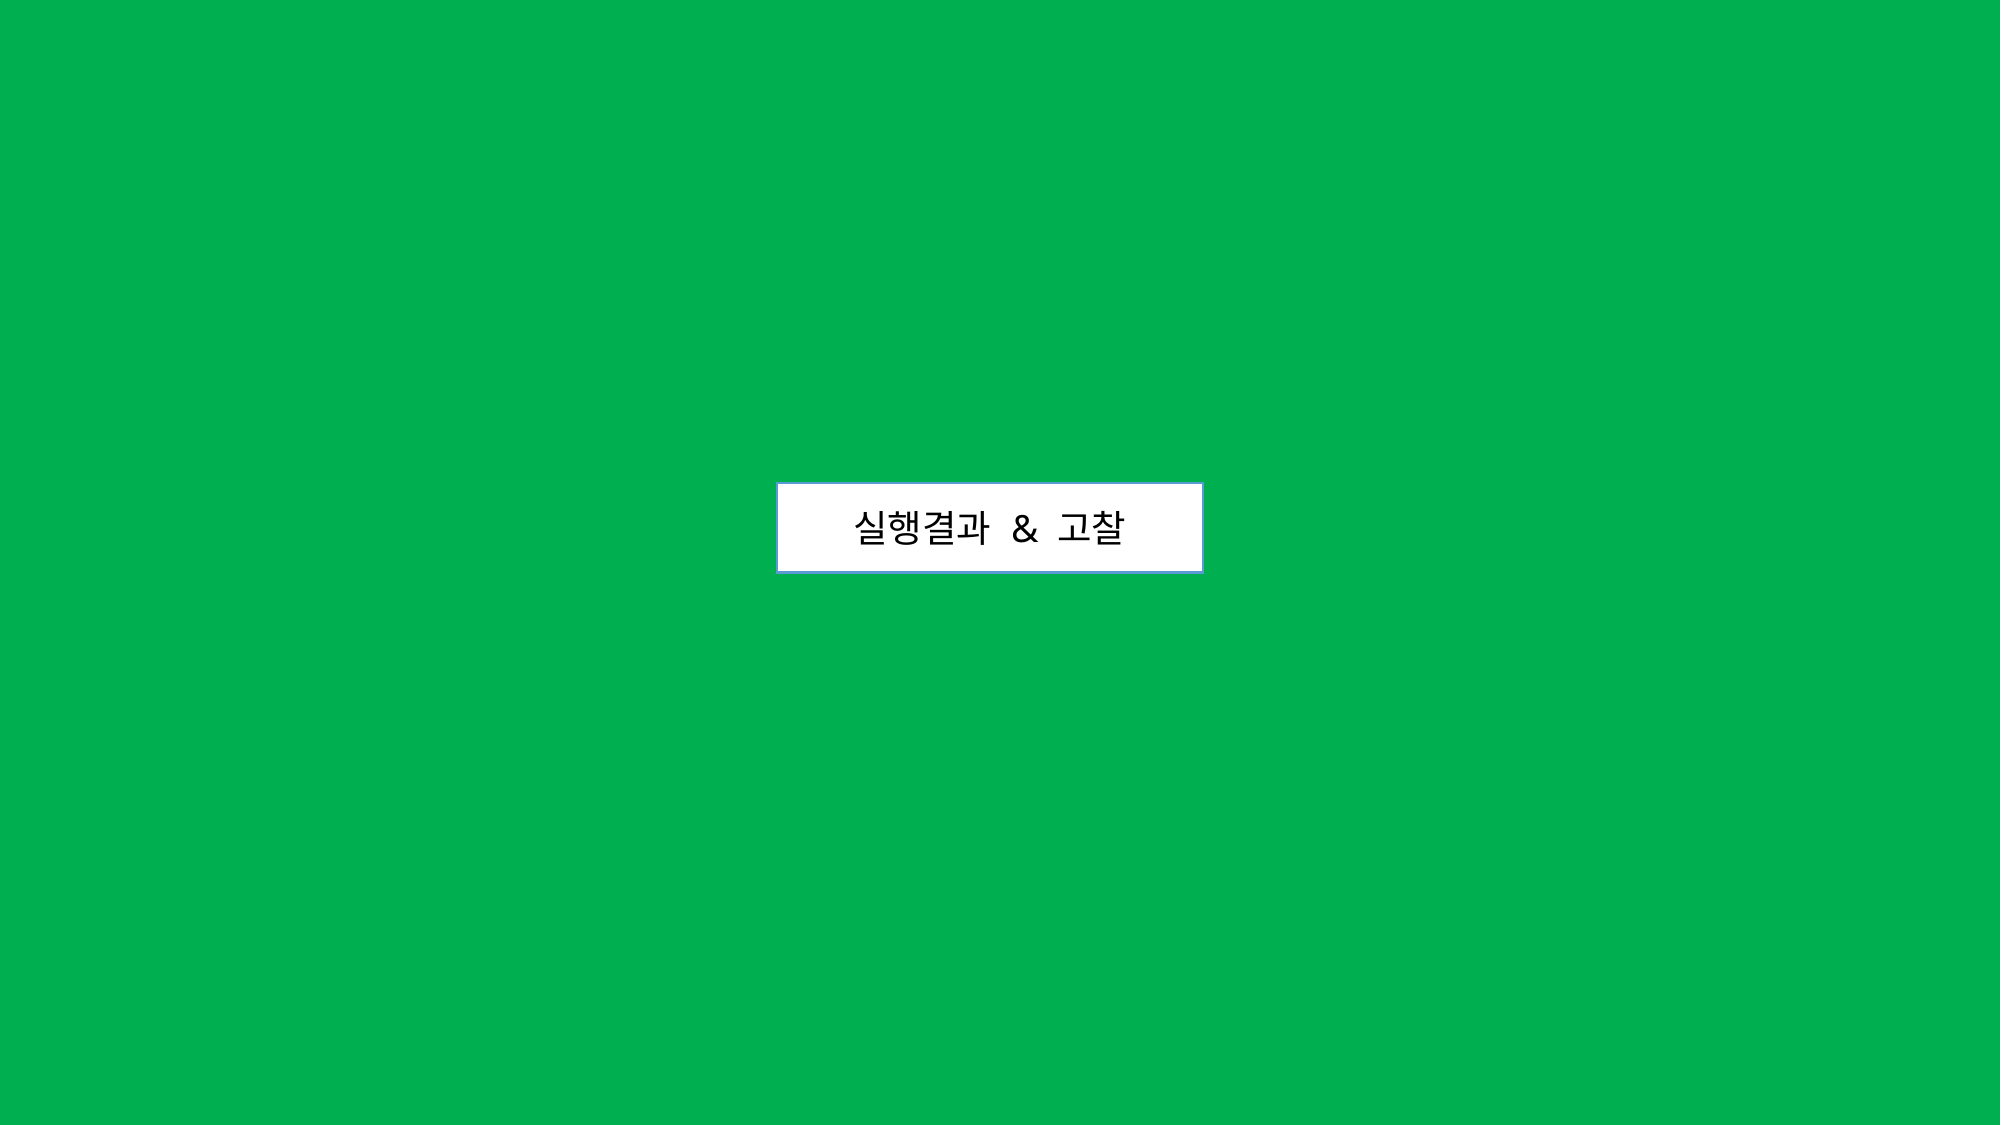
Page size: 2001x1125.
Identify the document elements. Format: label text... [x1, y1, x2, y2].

text_box 실행결과 & 고찰 [776, 482, 1204, 574]
